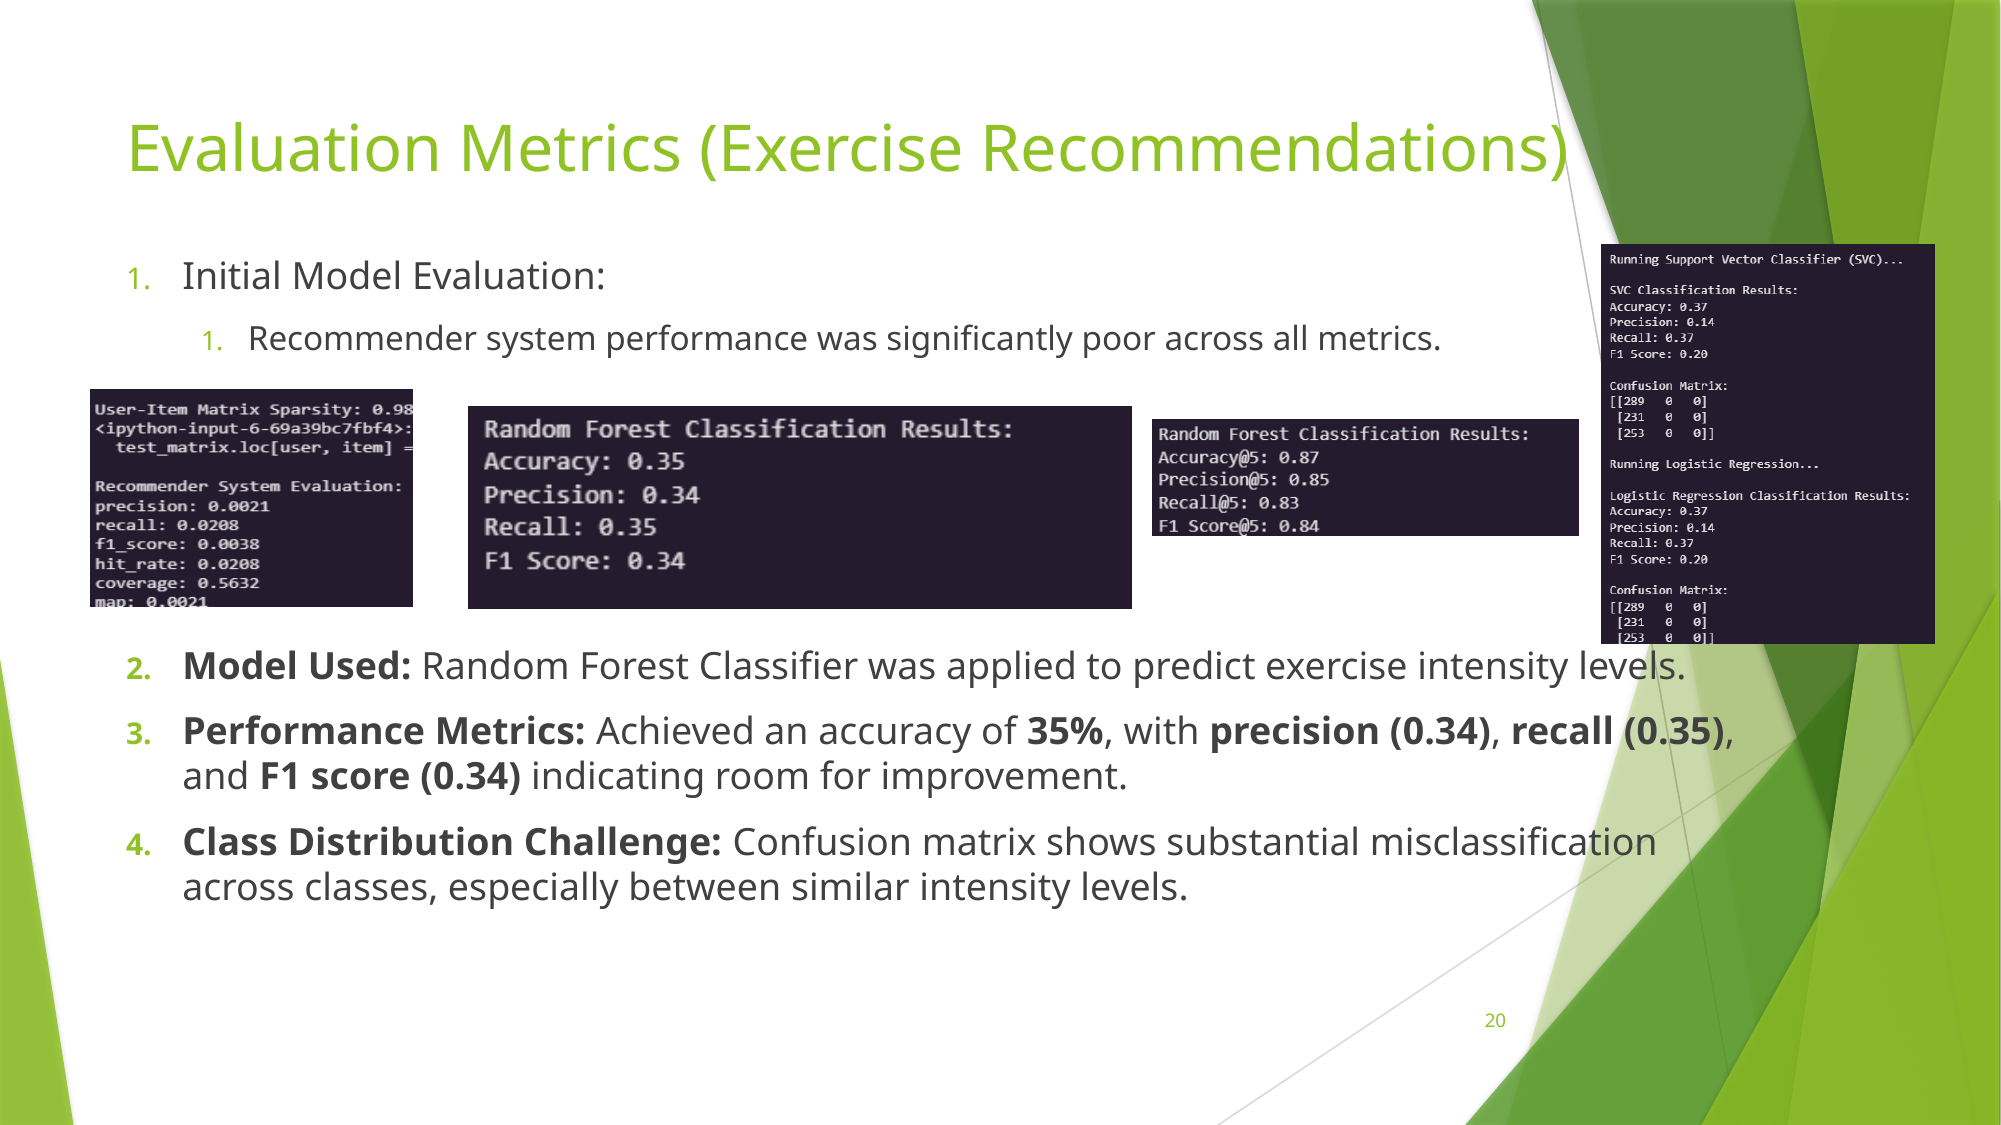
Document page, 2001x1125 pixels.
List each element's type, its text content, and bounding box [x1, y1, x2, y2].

picture [1600, 243, 1936, 645]
list Initial Model Evaluation: Recommender system performance was significantly poor across all metrics. Model Used: Random Forest Classifier was applied to predict exercise intensity levels. Performance Metrics: Achieved an accuracy of 35%, with precision (0.34), recall (0.35), and F1 score (0.34) indicating room for improvement. Class Distribution Challenge: Confusion matrix shows substantial misclassification across classes, especially between similar intensity levels. [111, 244, 1785, 1051]
picture [467, 406, 1132, 609]
slide_number 20 [1409, 991, 1522, 1051]
title Evaluation Metrics (Exercise Recommendations) [111, 99, 1691, 244]
picture [89, 388, 413, 607]
picture [1151, 419, 1580, 537]
